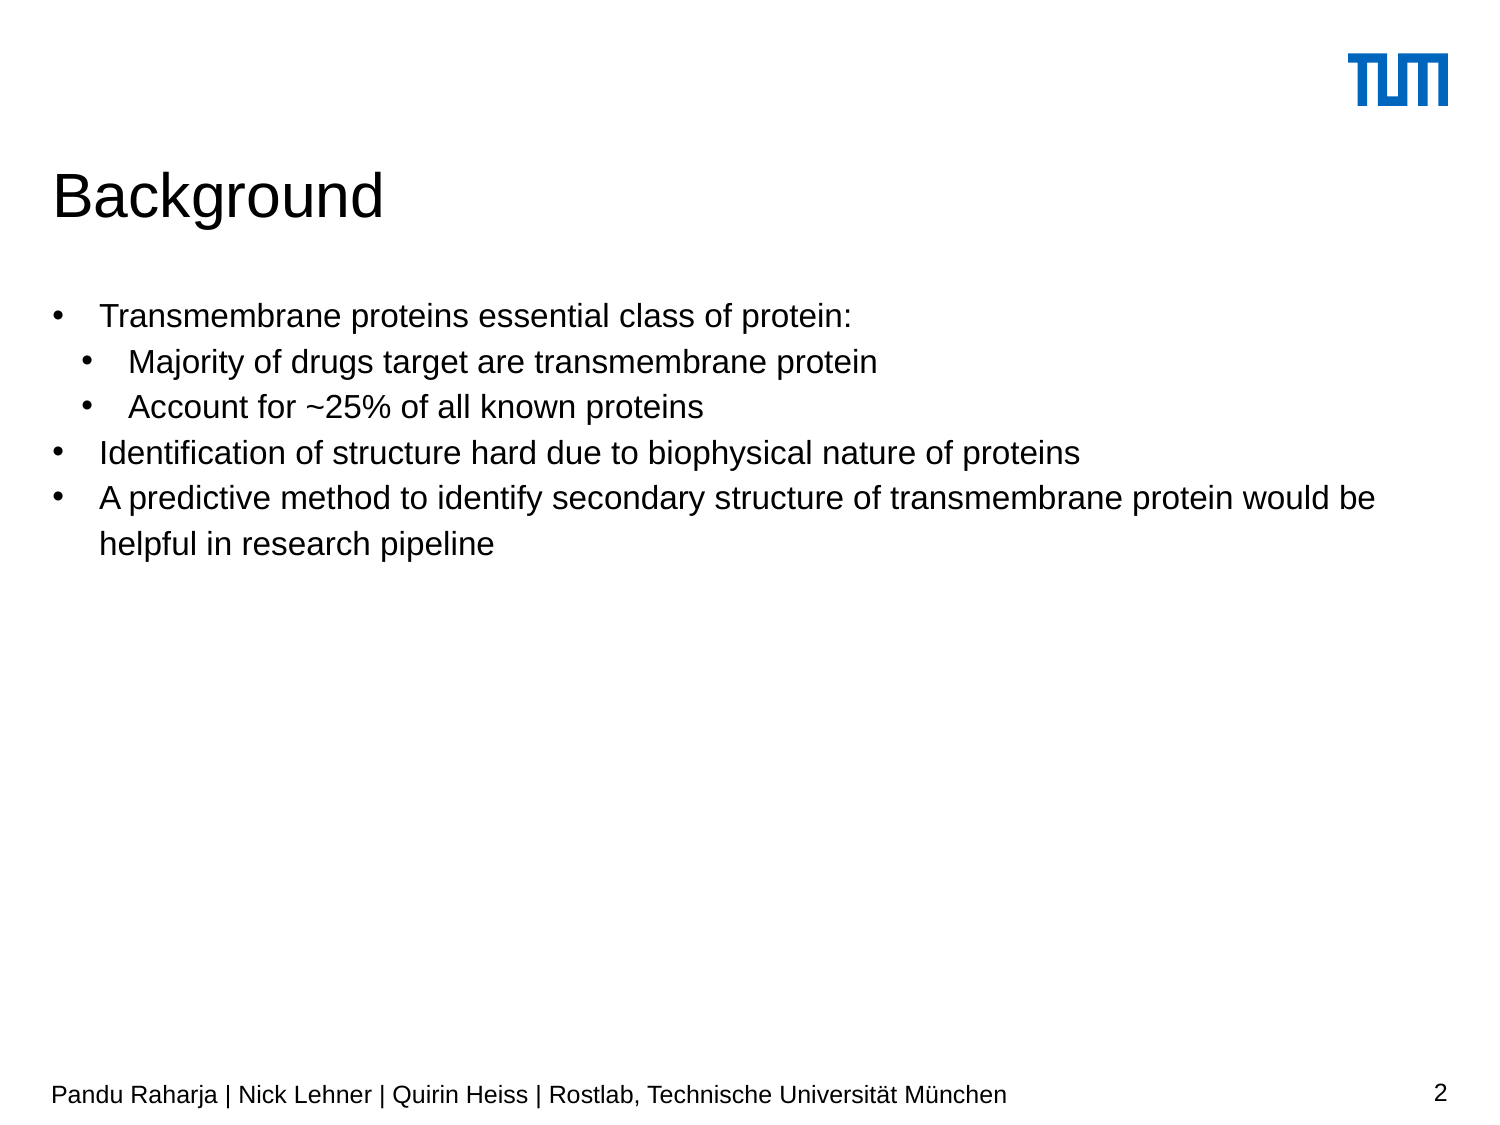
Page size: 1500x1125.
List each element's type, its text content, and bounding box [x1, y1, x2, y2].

slide_number 2 [1336, 1061, 1448, 1122]
footer Pandu Raharja | Nick Lehner | Quirin Heiss | Rostlab, Technische Universität München [51, 1061, 1336, 1125]
list Transmembrane proteins essential class of protein: Majority of drugs target are transmembrane protein Account for ~25% of all known proteins Identification of structure hard due to biophysical nature of proteins A predictive method to identify secondary structure of transmembrane protein would be helpful in research pipeline [52, 288, 1449, 1061]
title Background [52, 162, 1449, 233]
